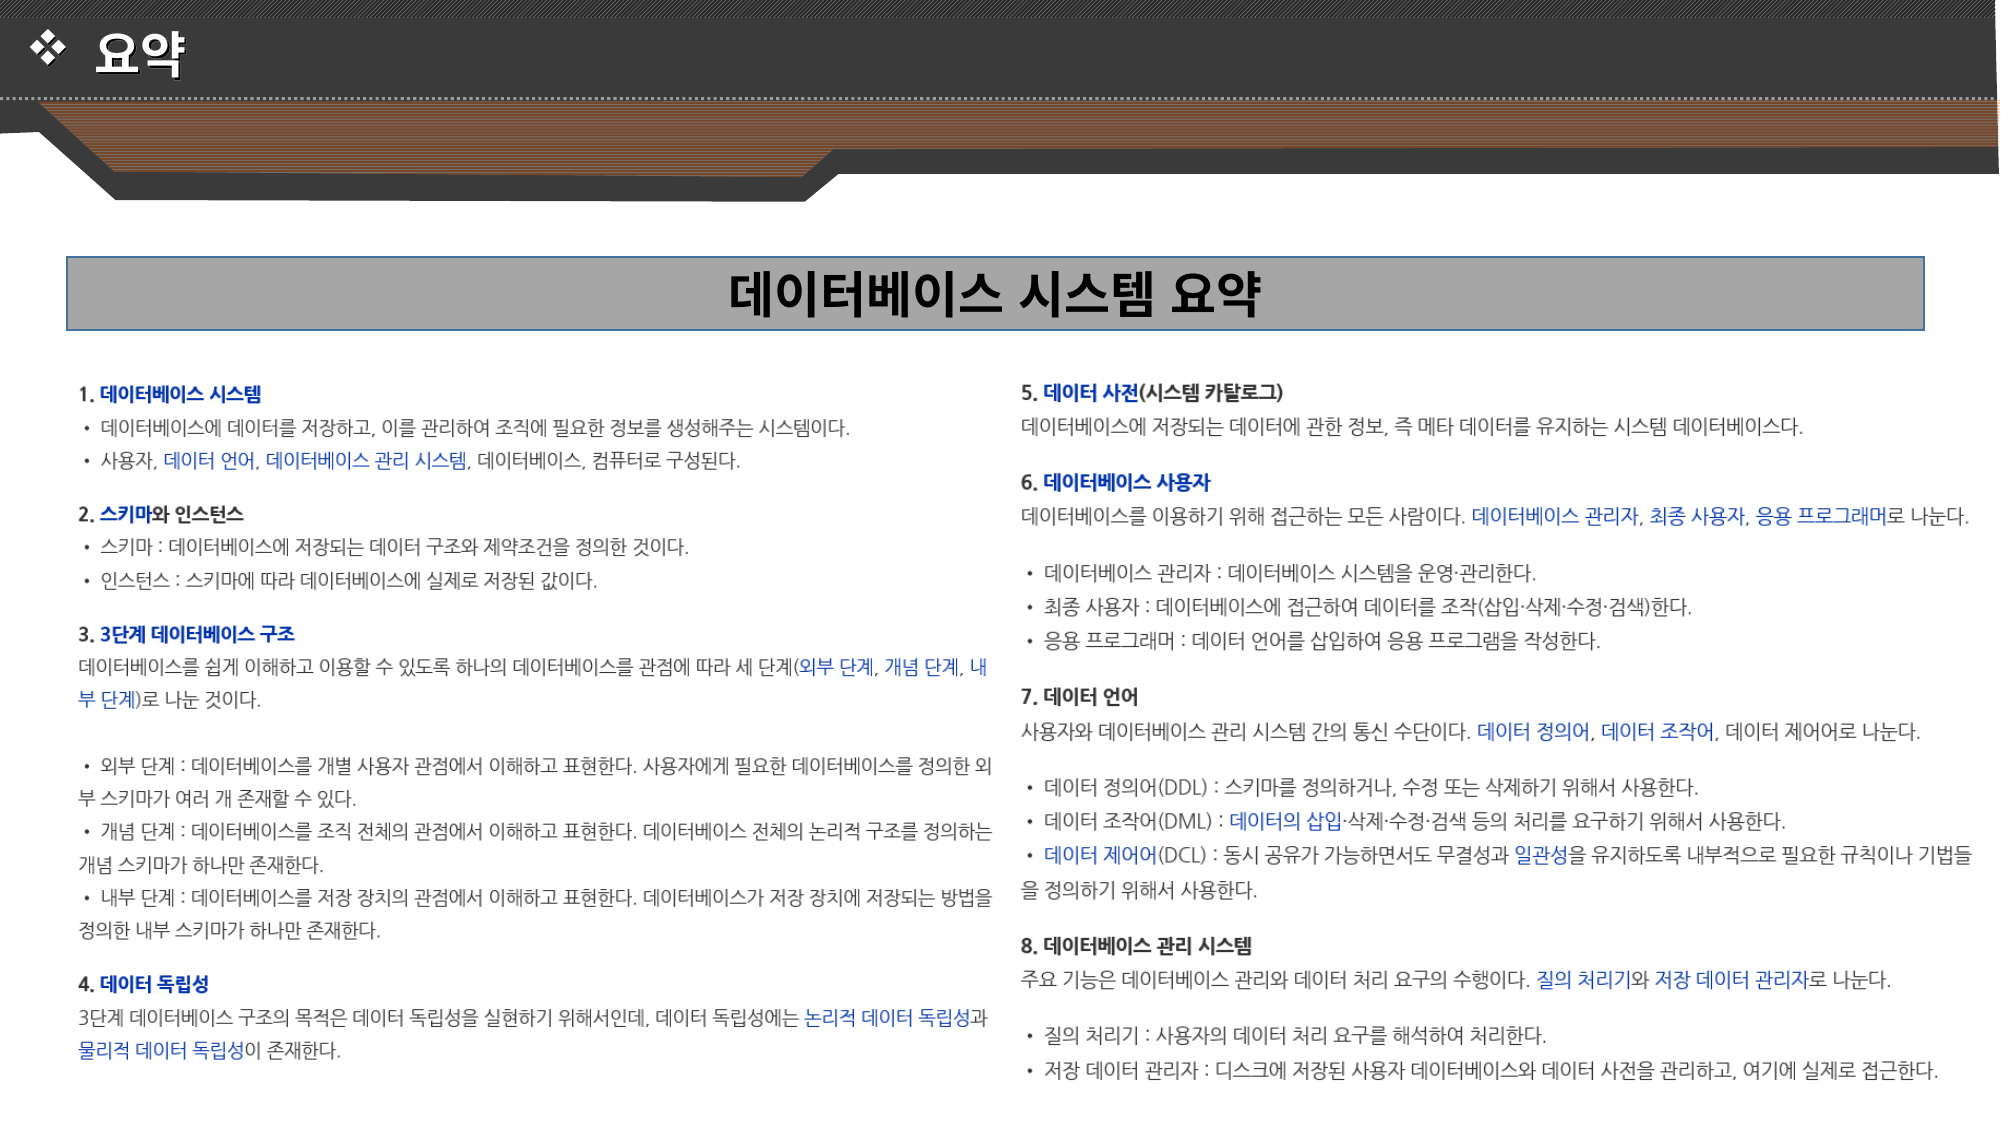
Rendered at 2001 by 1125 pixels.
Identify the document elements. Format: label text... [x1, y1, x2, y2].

text_box 요약 [10, 15, 1000, 91]
text_box [90, 178, 834, 202]
text_box 데이터베이스 시스템 요약 [66, 256, 1925, 331]
text_box [0, 0, 1996, 18]
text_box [0, 98, 2000, 178]
picture [67, 376, 1986, 1091]
text_box [0, 18, 1998, 98]
